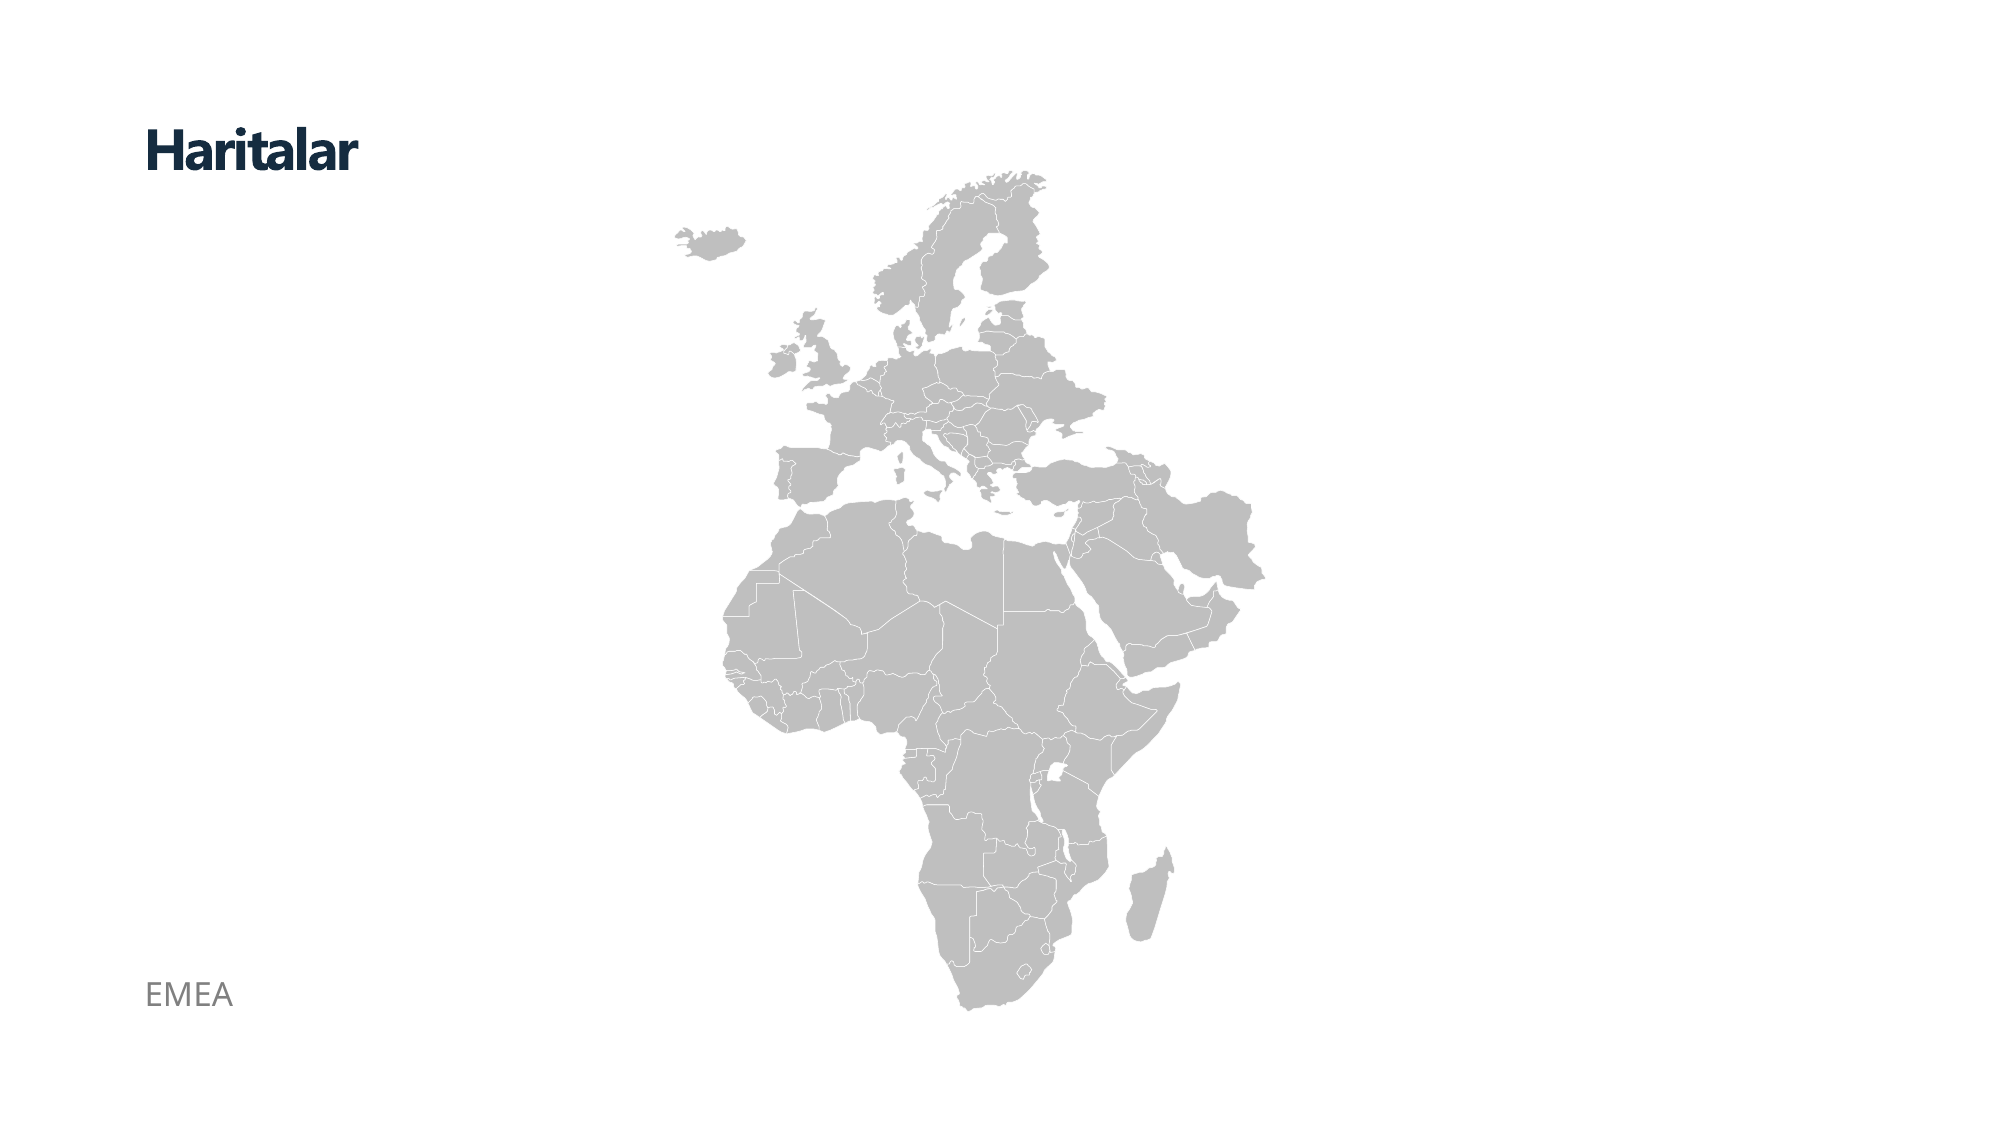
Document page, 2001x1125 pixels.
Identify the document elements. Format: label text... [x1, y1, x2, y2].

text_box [674, 170, 1266, 1012]
text_box EMEA [144, 973, 349, 1014]
